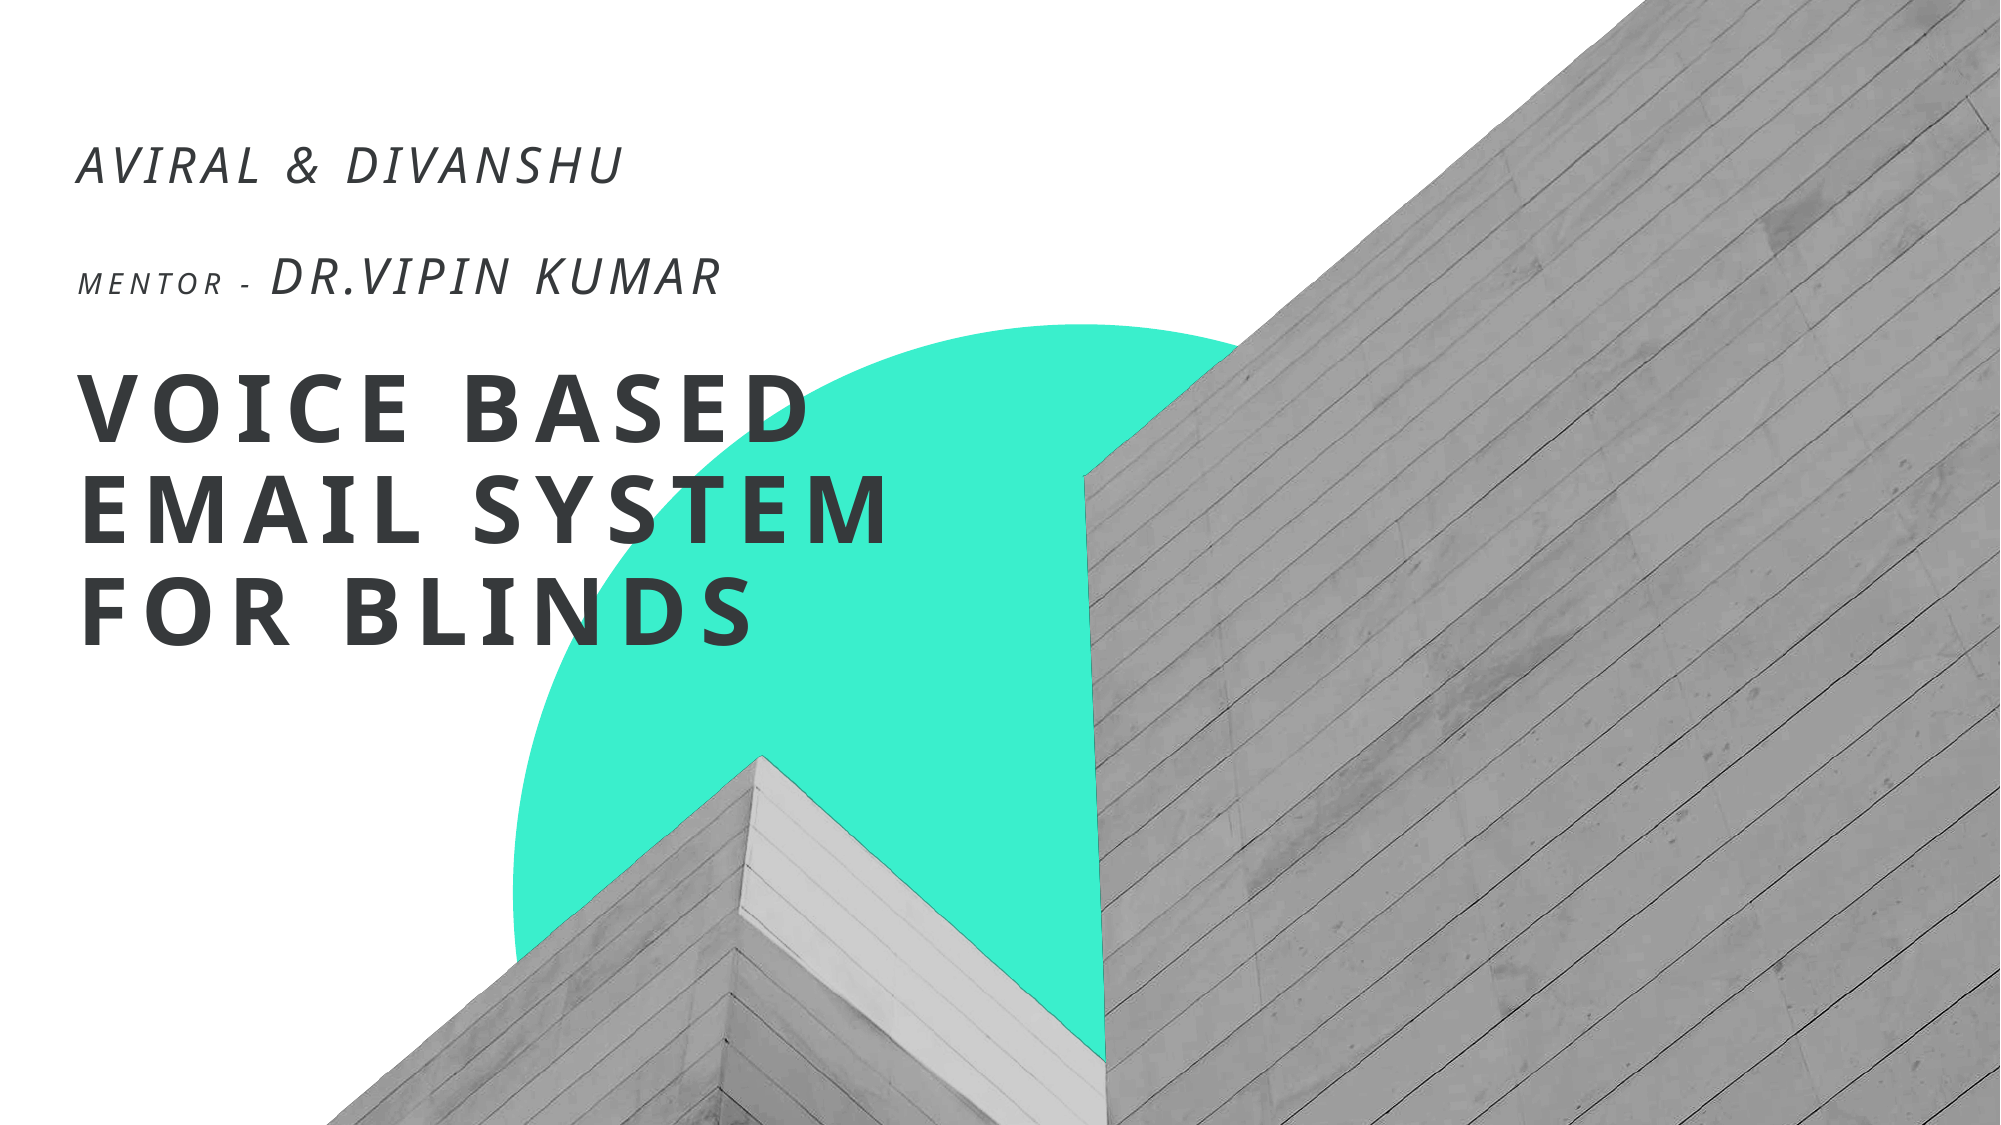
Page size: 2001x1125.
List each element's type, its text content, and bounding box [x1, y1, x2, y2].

title Voice based email system for blinds [77, 362, 1099, 924]
picture [124, 0, 2000, 1125]
subtitle AVIRAL & Divanshu Mentor - DR.Vipin kumar [77, 103, 1351, 362]
